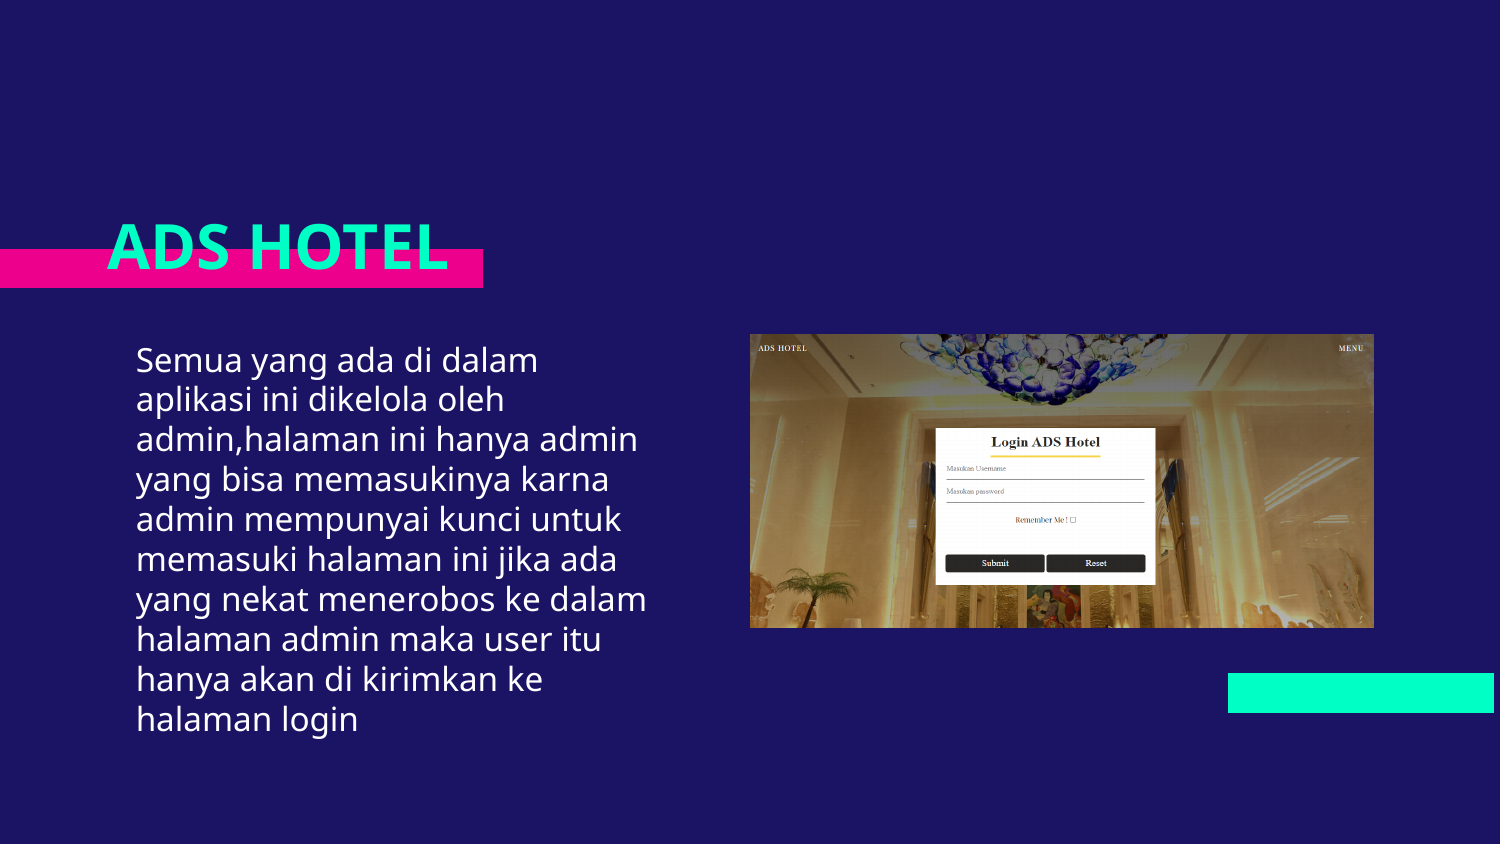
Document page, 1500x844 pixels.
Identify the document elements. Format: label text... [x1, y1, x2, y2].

text_box [1228, 673, 1494, 713]
picture [749, 333, 1374, 628]
list Semua yang ada di dalam aplikasi ini dikelola oleh admin,halaman ini hanya admin yang bisa memasukinya karna admin mempunyai kunci untuk memasuki halaman ini jika ada yang nekat menerobos ke dalam halaman admin maka user itu hanya akan di kirimkan ke halaman login [99, 323, 677, 674]
title ADS HOTEL [92, 191, 677, 302]
